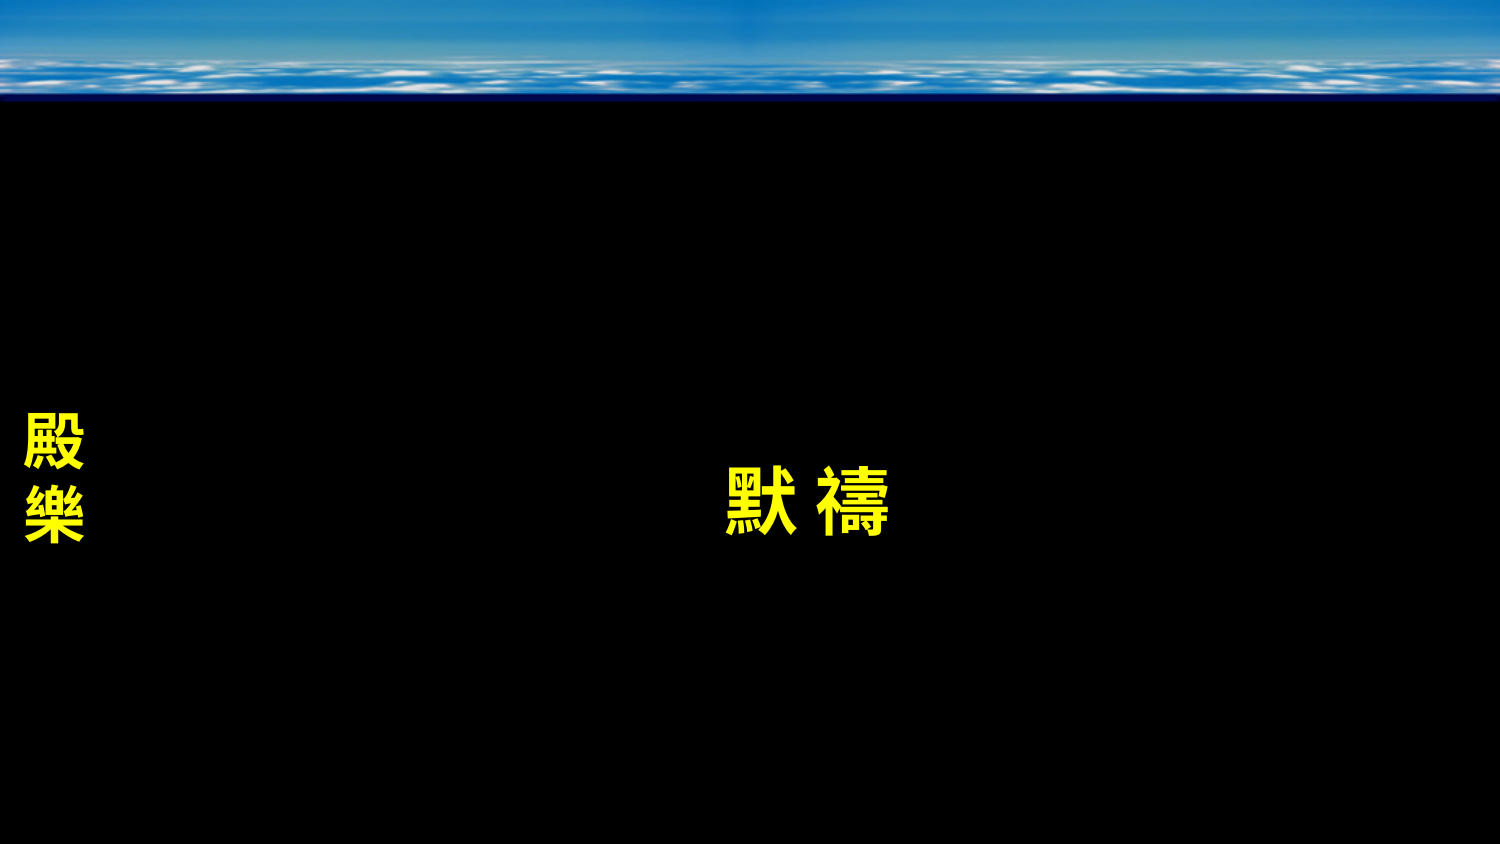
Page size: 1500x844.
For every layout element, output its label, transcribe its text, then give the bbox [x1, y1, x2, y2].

picture [0, 0, 1500, 844]
text_box 殿樂 [0, 394, 110, 559]
text_box 默 禱 [114, 401, 1500, 552]
